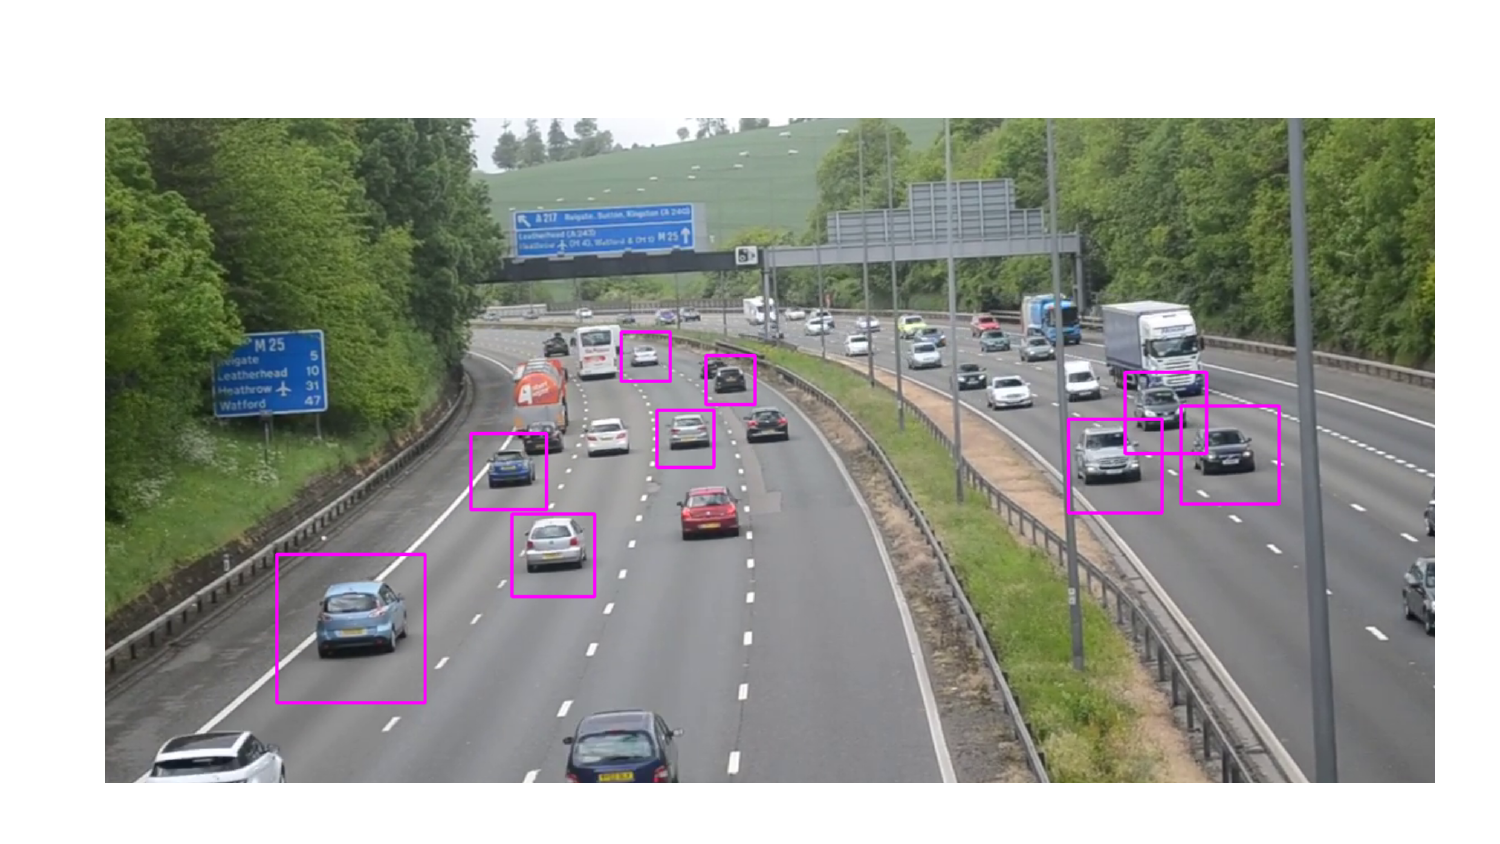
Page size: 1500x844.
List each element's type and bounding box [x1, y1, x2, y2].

picture [104, 117, 1436, 783]
